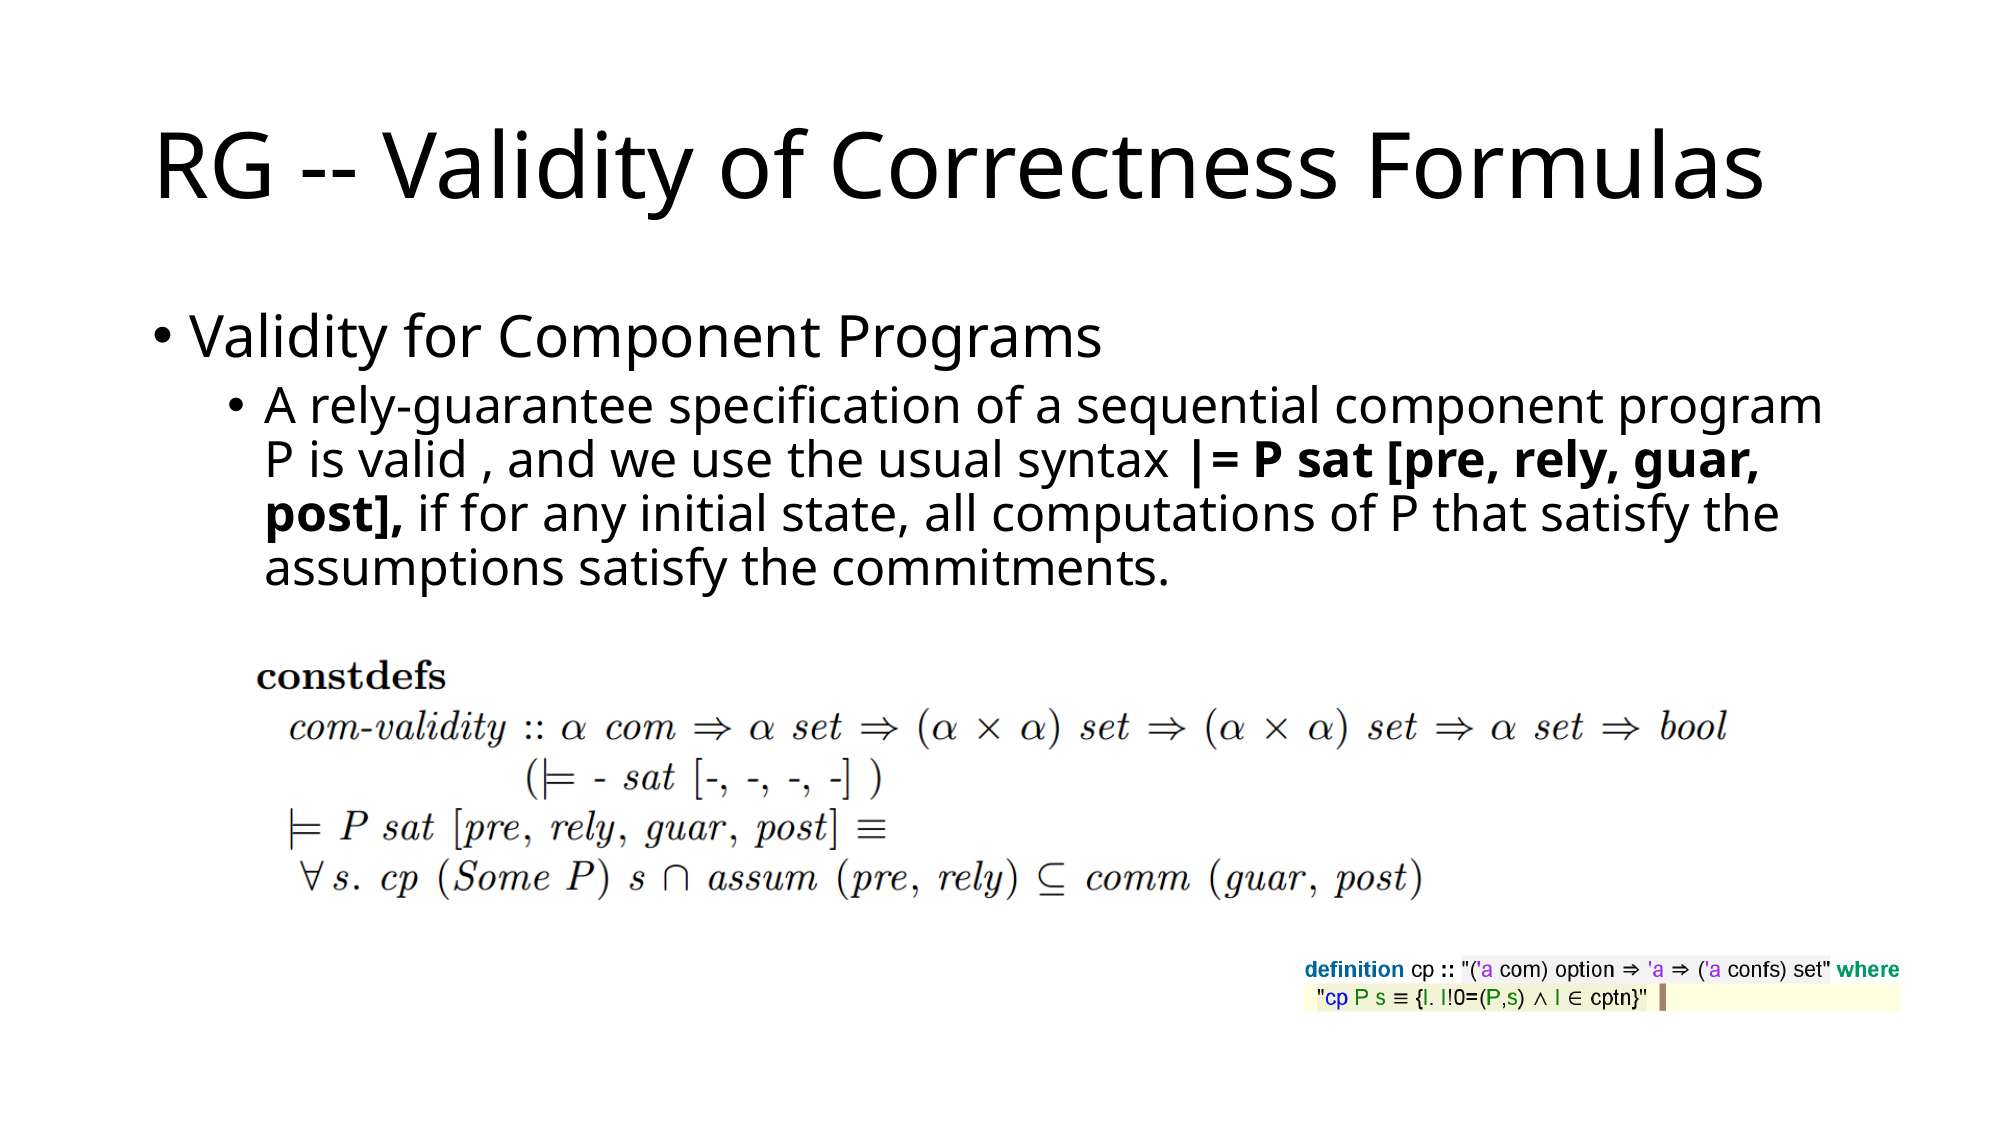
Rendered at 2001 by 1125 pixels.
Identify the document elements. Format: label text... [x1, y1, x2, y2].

picture [242, 645, 1758, 921]
list Validity for Component Programs A rely-guarantee specification of a sequential component program P is valid , and we use the usual syntax |= P sat [pre, rely, guar, post], if for any initial state, all computations of P that satisfy the assumptions satisfy the commitments. [137, 299, 1863, 1014]
picture [1304, 954, 1900, 1014]
title RG -- Validity of Correctness Formulas [137, 59, 1863, 278]
